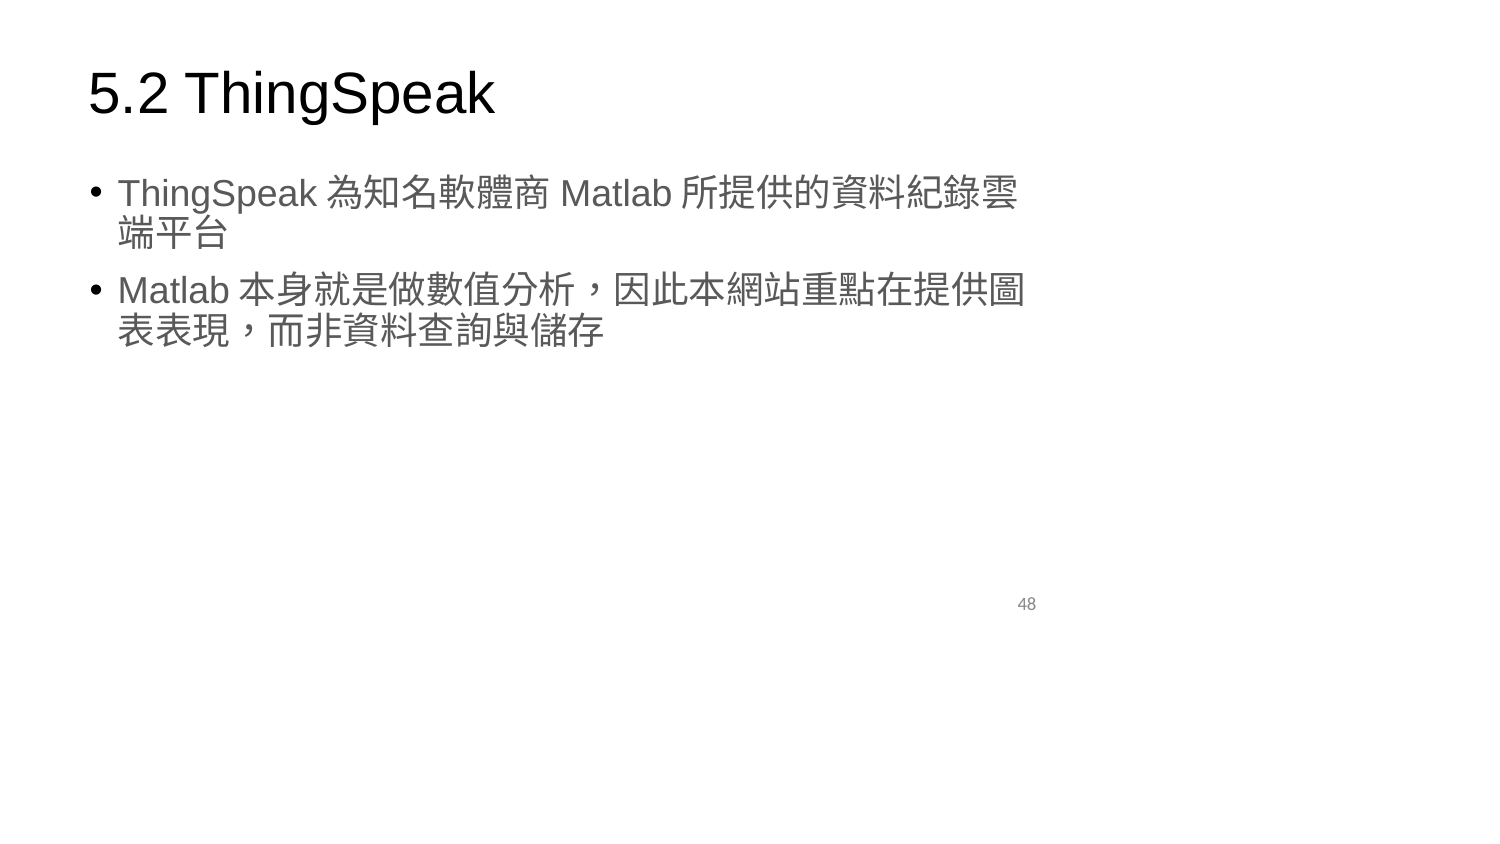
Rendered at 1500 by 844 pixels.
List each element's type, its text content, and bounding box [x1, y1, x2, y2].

list ThingSpeak為知名軟體商Matlab所提供的資料紀錄雲端平台 Matlab本身就是做數值分析，因此本網站重點在提供圖表表現，而非資料查詢與儲存 [77, 168, 1048, 570]
title 5.2 ThingSpeak [77, 33, 1048, 156]
slide_number ‹#› [794, 586, 1048, 621]
